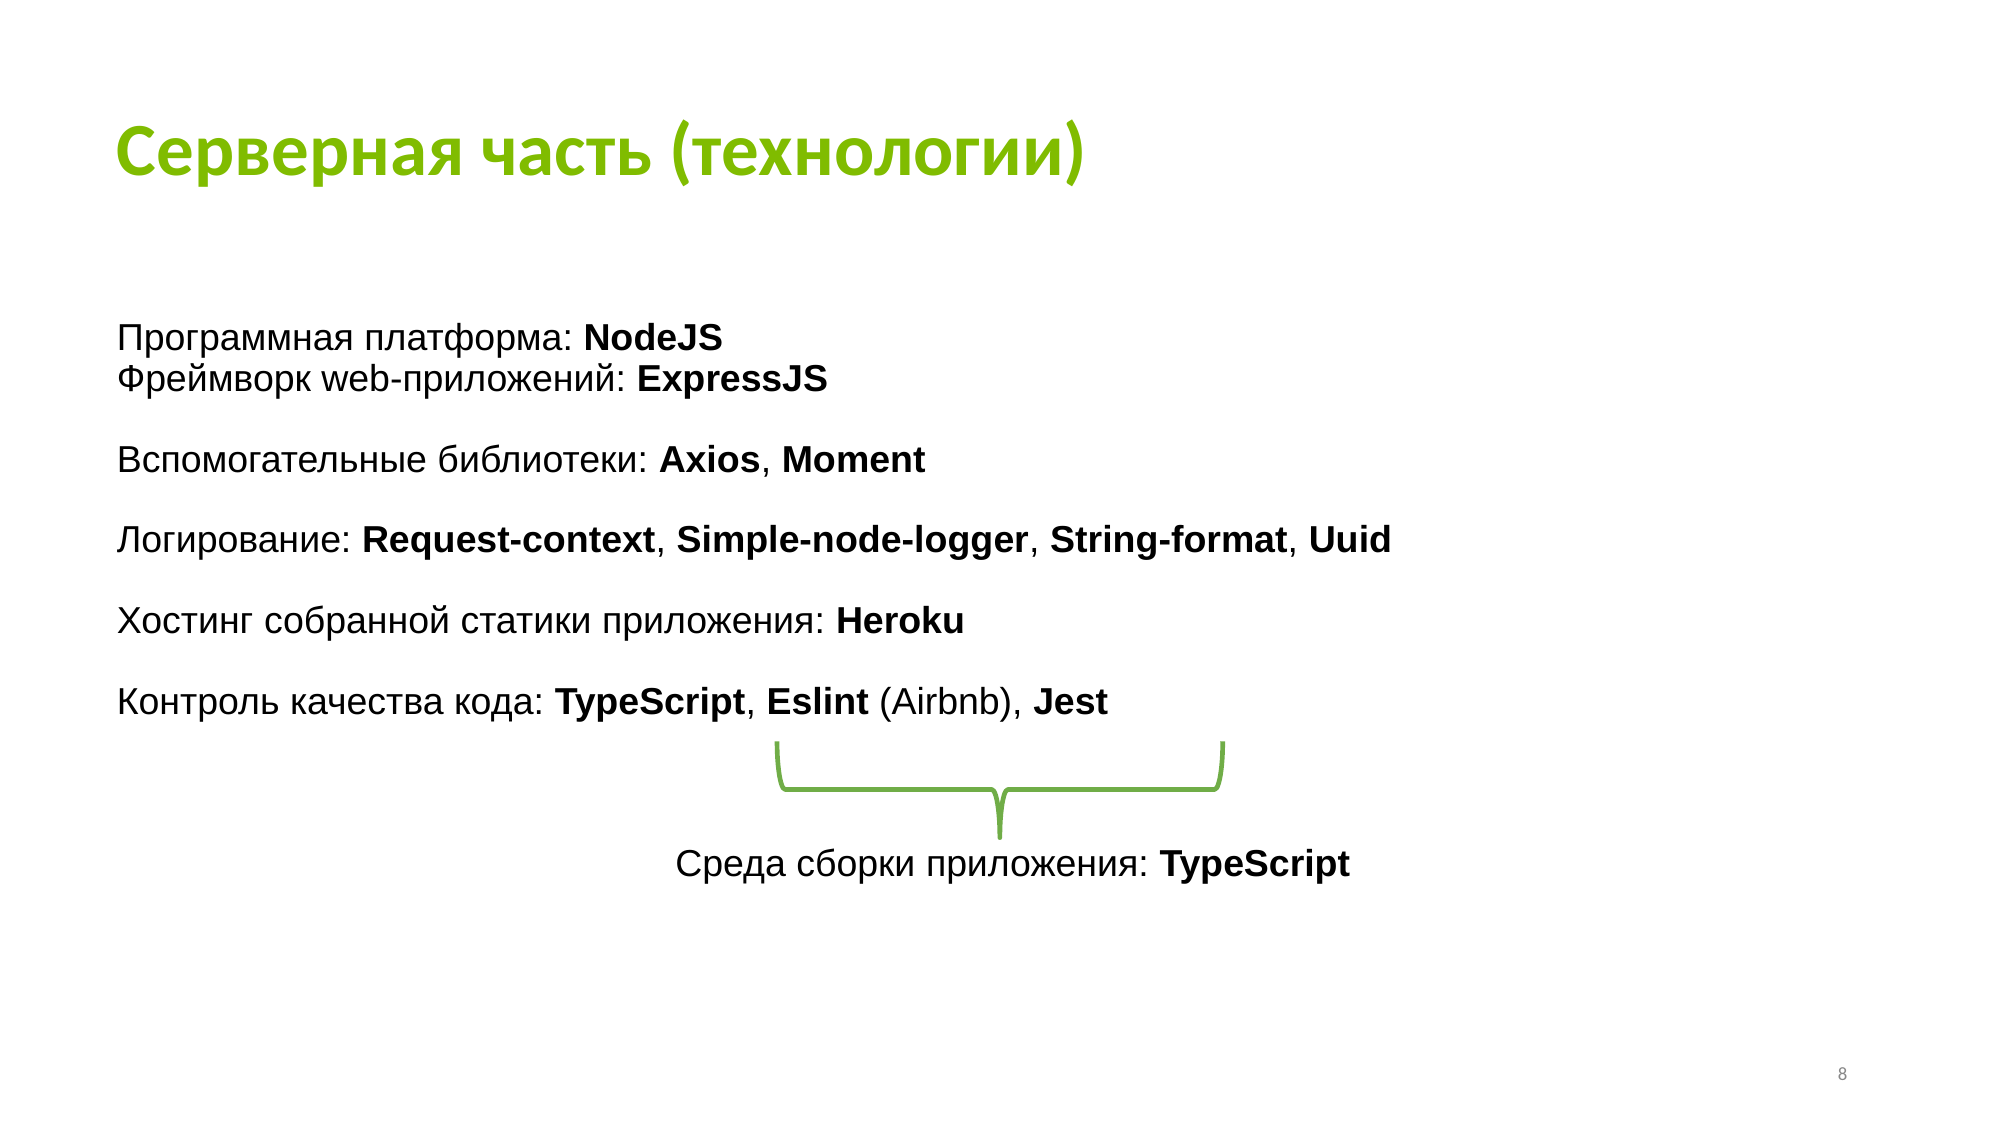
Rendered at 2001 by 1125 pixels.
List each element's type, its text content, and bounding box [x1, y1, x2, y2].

slide_number 8 [1749, 1042, 1863, 1103]
text_box [776, 741, 1224, 839]
text_box Программная платформа: NodeJS Фреймворк web-приложений: ExpressJS Вспомогательные библиотеки: Axios, Moment Логирование: Request-context, Simple-node-logger, String-format, Uuid Хостинг собранной статики приложения: Heroku Контроль качества кода: TypeScript, Eslint (Airbnb), Jest Среда сборки приложения: TypeScript [101, 310, 1924, 959]
title Серверная часть (технологии) [101, 103, 1371, 200]
